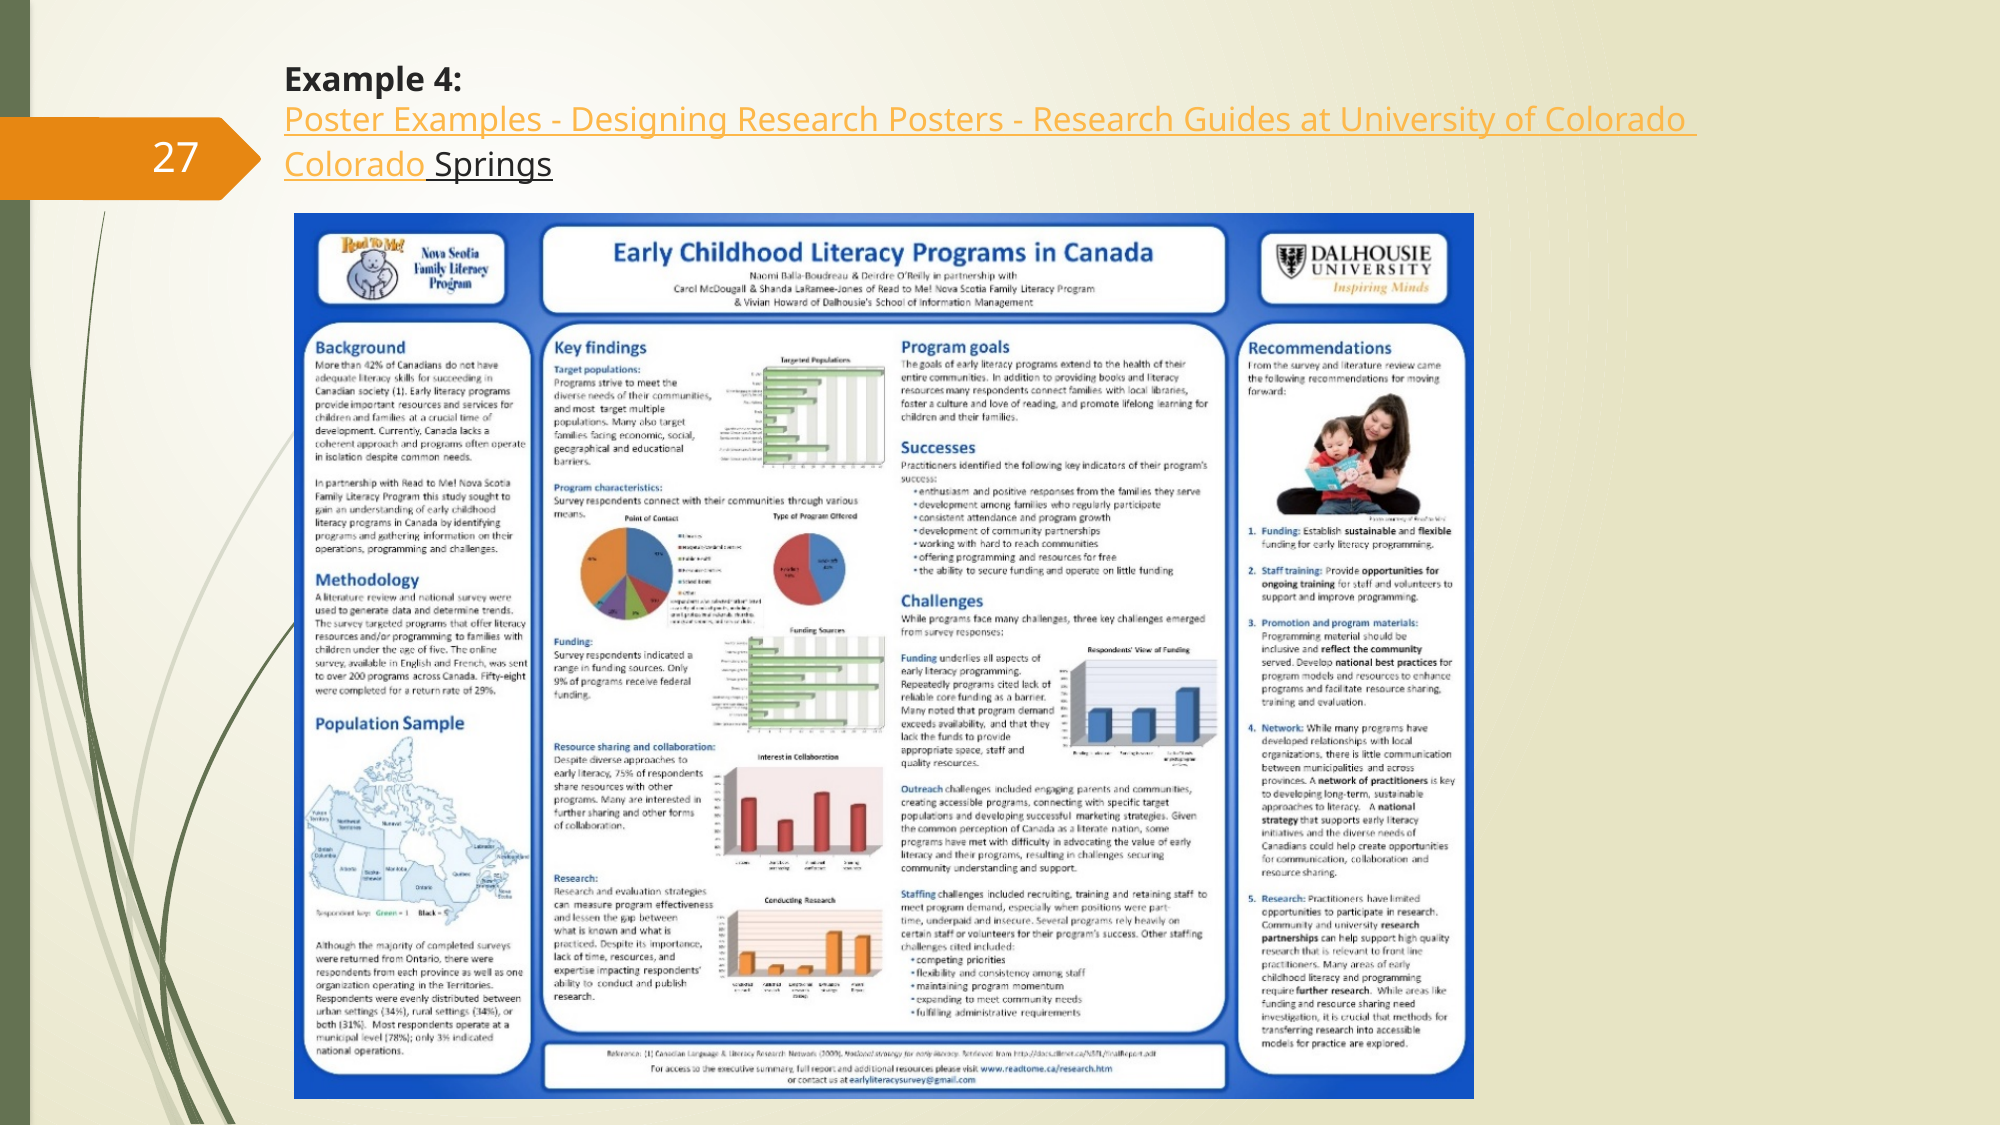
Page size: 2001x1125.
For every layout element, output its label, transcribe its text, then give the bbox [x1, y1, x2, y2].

picture [294, 213, 1474, 1099]
slide_number 27 [87, 129, 216, 190]
title Example 4: Poster Examples - Designing Research Posters - Research Guides at University of Colorado Colorado Springs [269, 50, 1731, 261]
